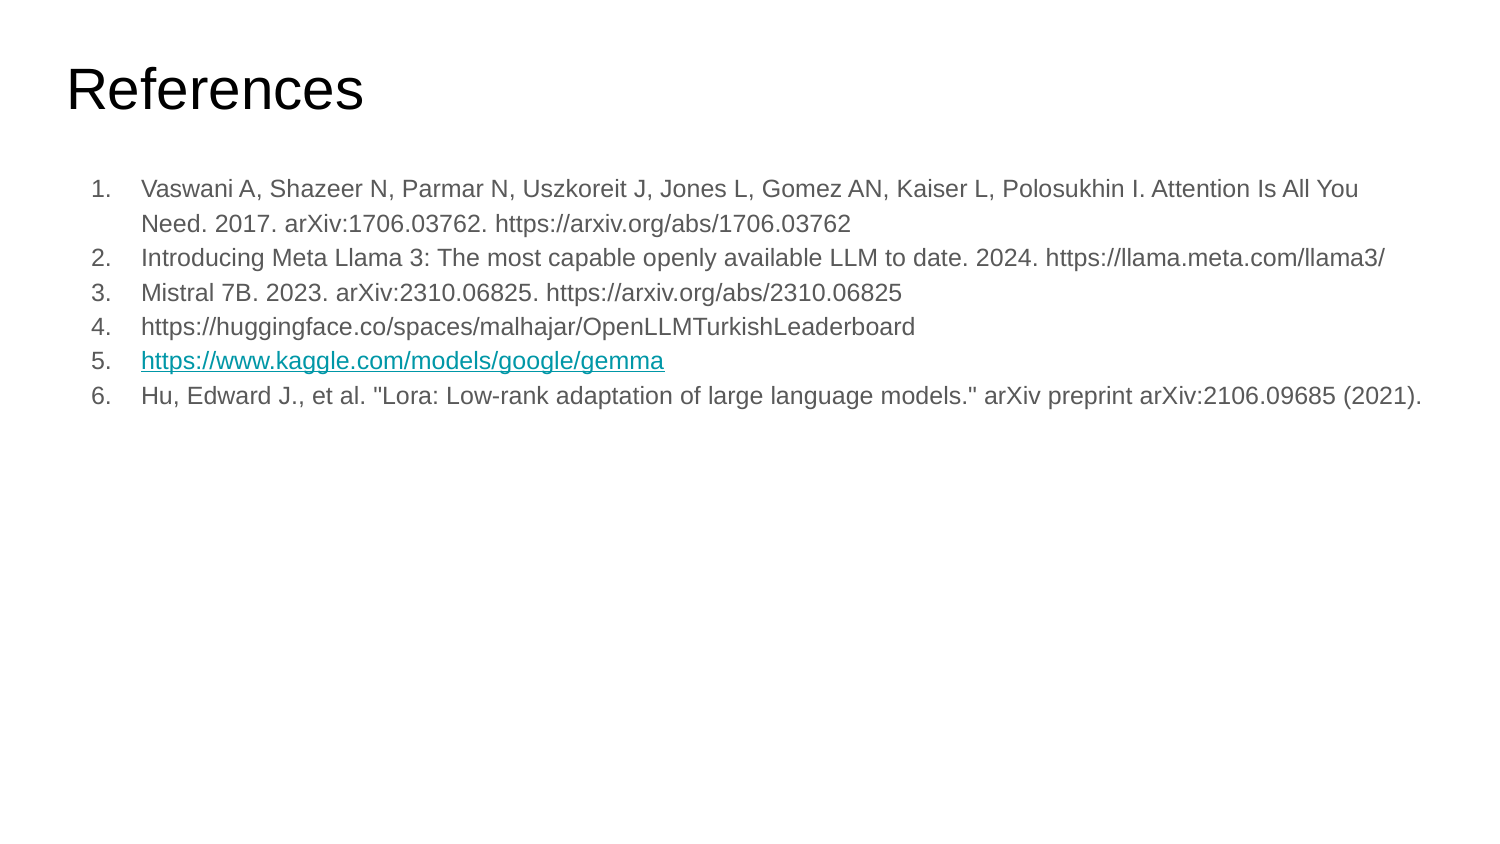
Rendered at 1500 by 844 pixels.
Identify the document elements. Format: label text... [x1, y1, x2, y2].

list Vaswani A, Shazeer N, Parmar N, Uszkoreit J, Jones L, Gomez AN, Kaiser L, Polosukhin I. Attention Is All You Need. 2017. arXiv:1706.03762. https://arxiv.org/abs/1706.03762 Introducing Meta Llama 3: The most capable openly available LLM to date. 2024. https://llama.meta.com/llama3/ Mistral 7B. 2023. arXiv:2310.06825. https://arxiv.org/abs/2310.06825 https://huggingface.co/spaces/malhajar/OpenLLMTurkishLeaderboard https://www.kaggle.com/models/google/gemma Hu, Edward J., et al. "Lora: Low-rank adaptation of large language models." arXiv preprint arXiv:2106.09685 (2021). [51, 153, 1449, 714]
title References [51, 36, 1449, 131]
